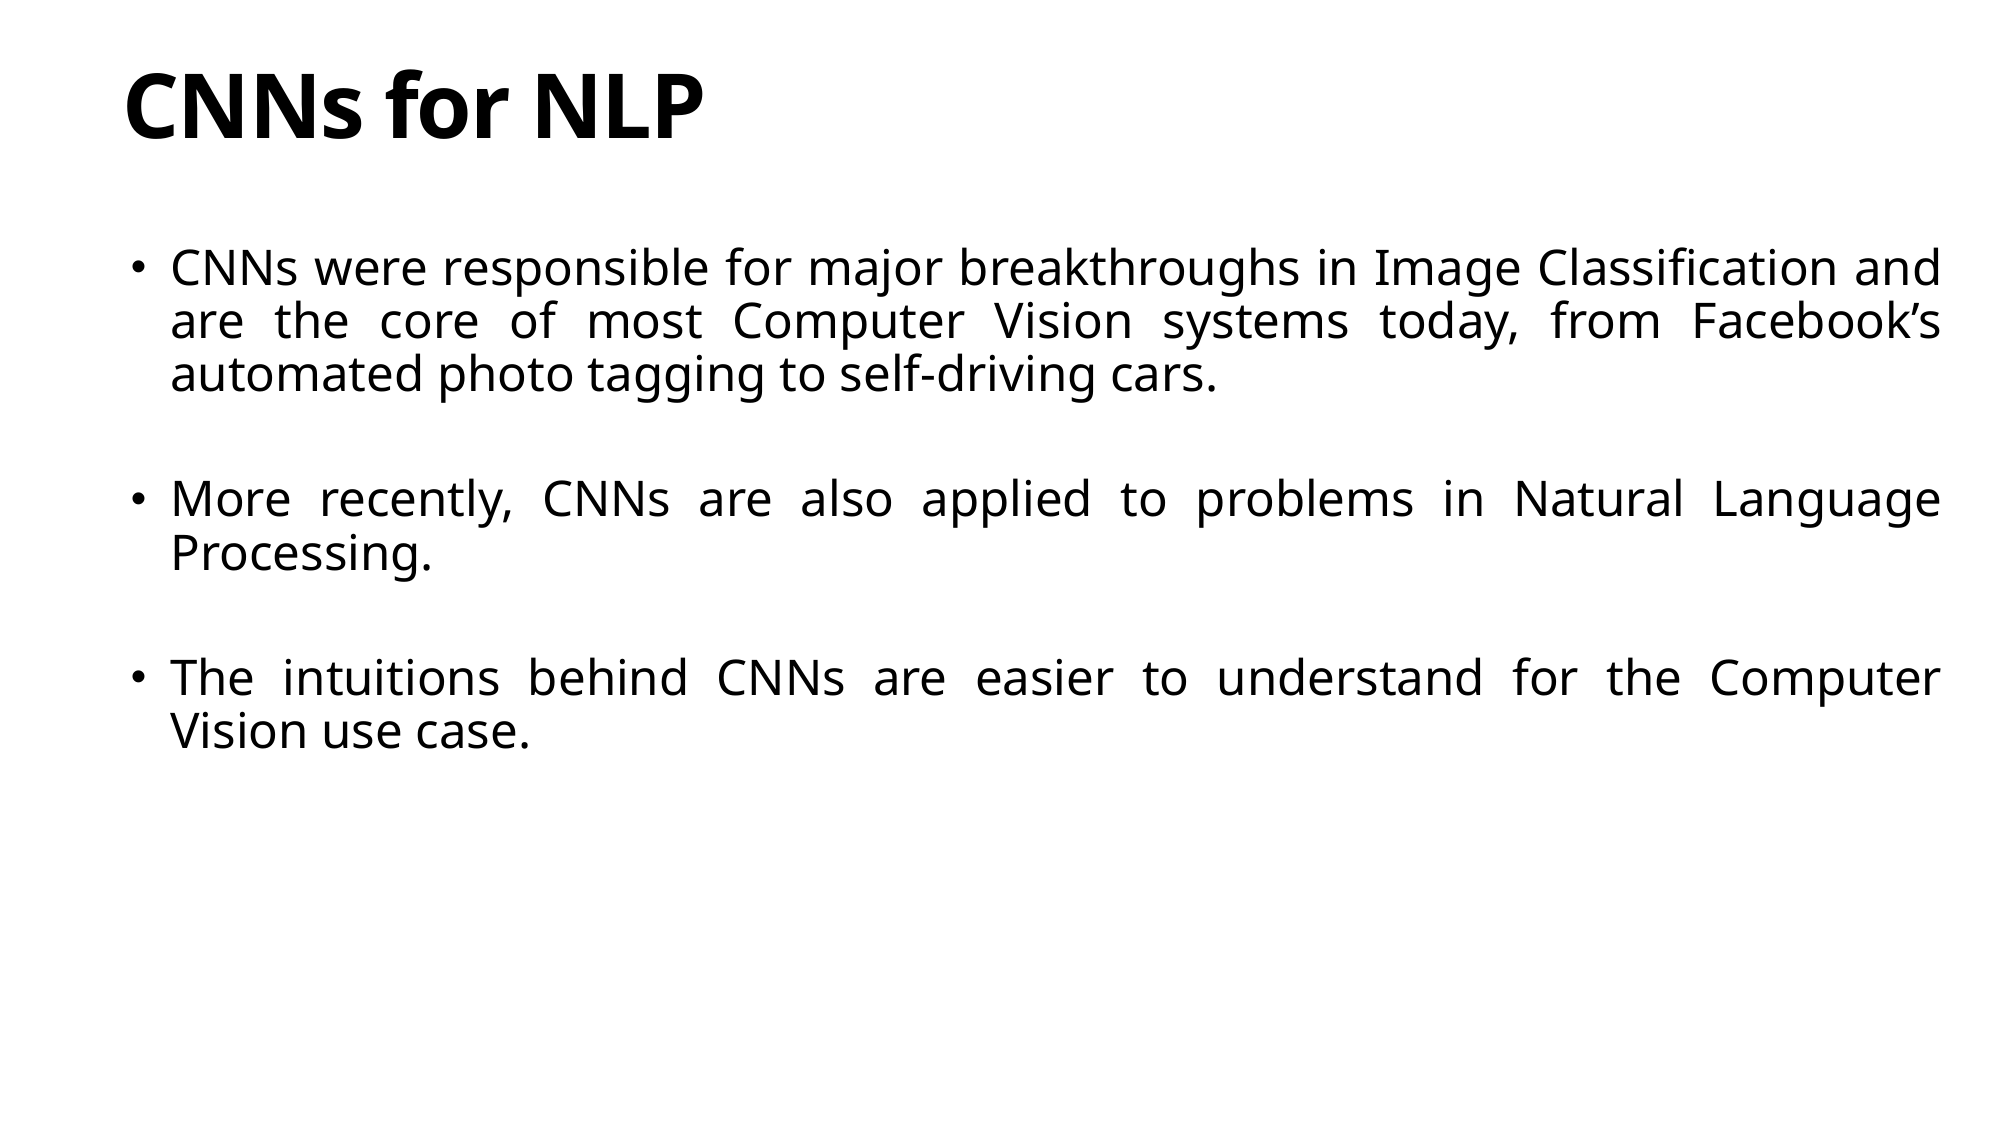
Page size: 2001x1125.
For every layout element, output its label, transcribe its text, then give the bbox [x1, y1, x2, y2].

text_box CNNs for NLP [108, 53, 2000, 202]
text_box CNNs were responsible for major breakthroughs in Image Classification and are the core of most Computer Vision systems today, from Facebook’s automated photo tagging to self-driving cars. More recently, CNNs are also applied to problems in Natural Language Processing. The intuitions behind CNNs are easier to understand for the Computer Vision use case. [59, 235, 1958, 1059]
